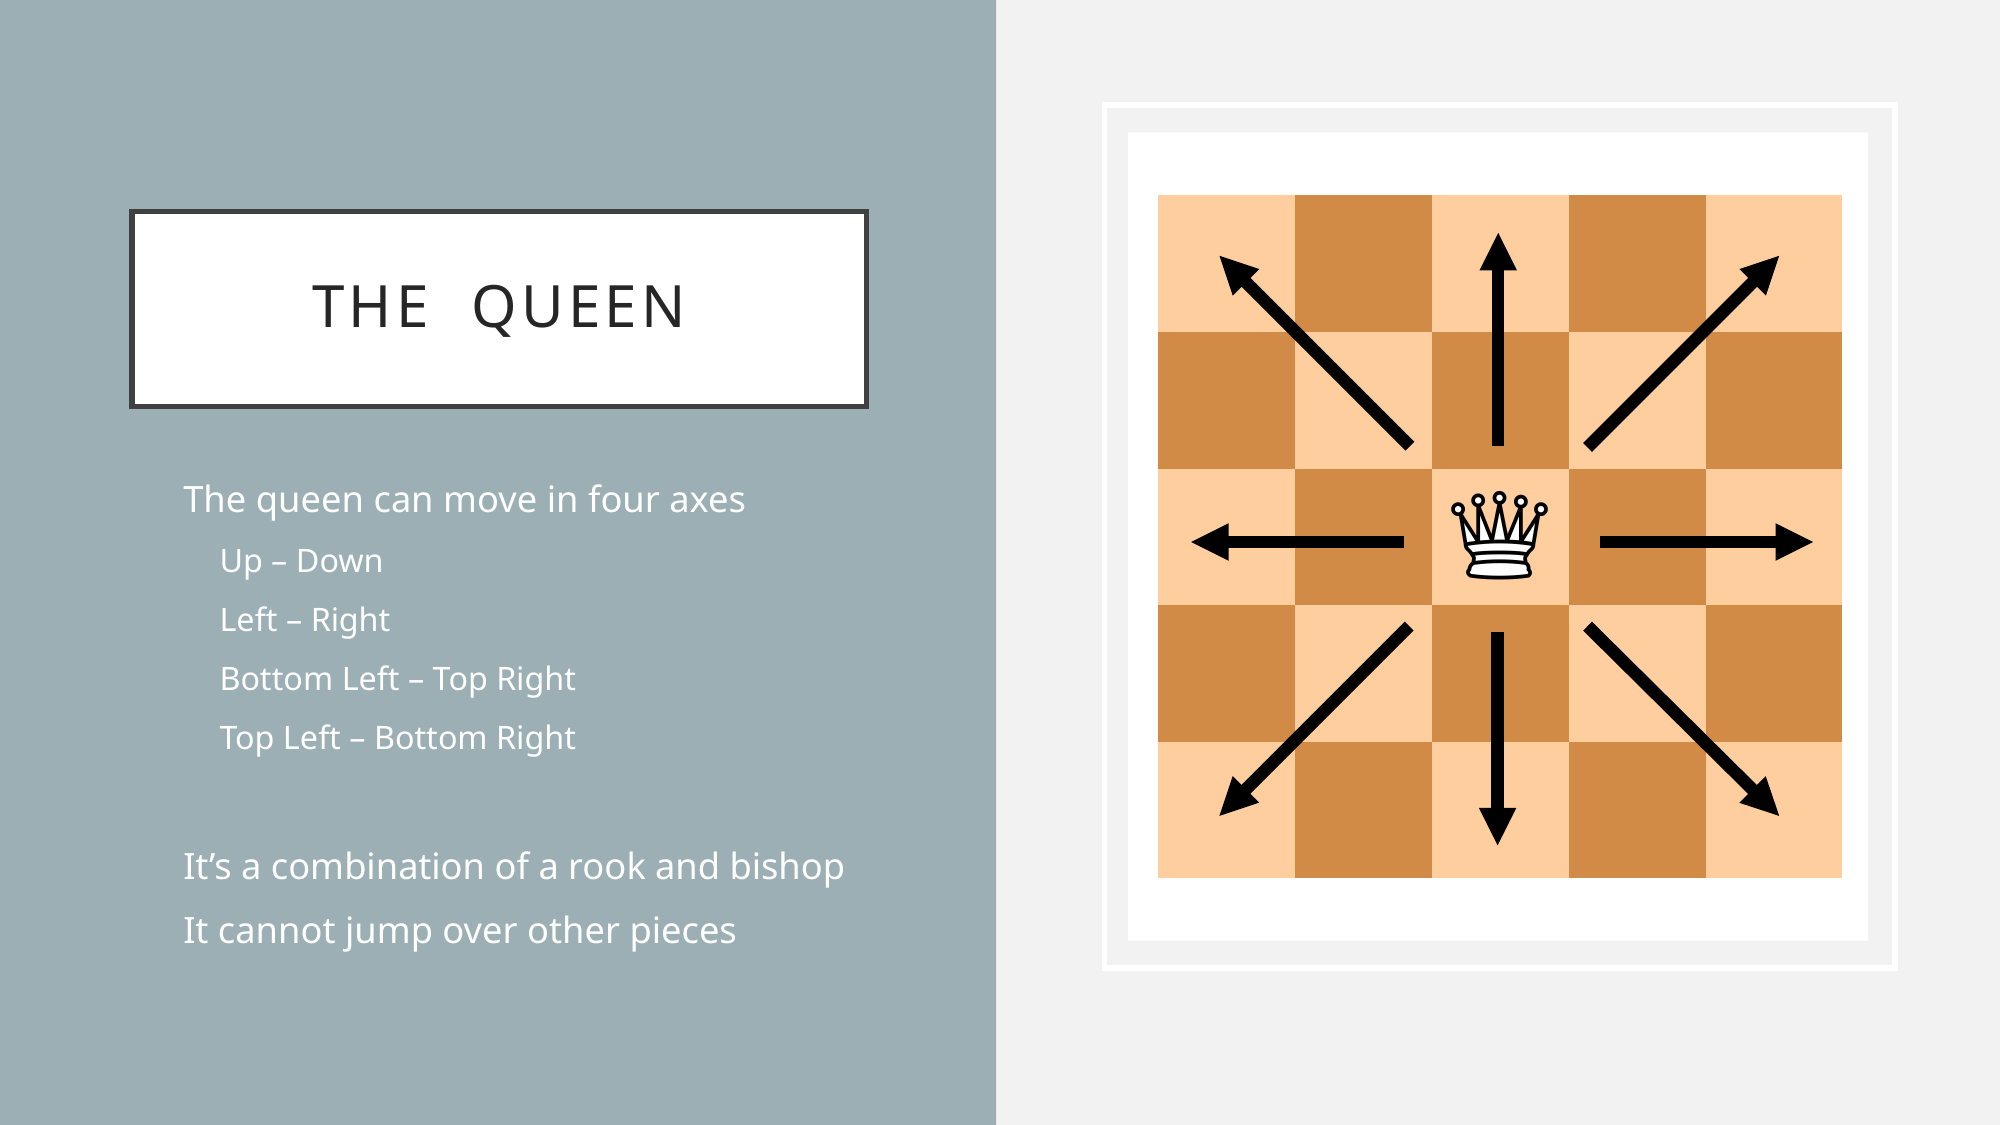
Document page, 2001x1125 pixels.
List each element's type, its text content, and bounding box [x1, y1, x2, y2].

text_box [1219, 626, 1410, 816]
list The queen can move in four axes Up – Down Left – Right Bottom Left – Top Right Top Left – Bottom Right It’s a combination of a rook and bishop It cannot jump over other pieces [131, 468, 867, 969]
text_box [1587, 255, 1780, 448]
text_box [1219, 255, 1410, 447]
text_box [1587, 626, 1780, 816]
text_box [0, 0, 997, 1125]
text_box [1103, 104, 1896, 969]
title The queen [129, 209, 869, 409]
text_box [1127, 131, 1869, 942]
picture [1158, 195, 1842, 878]
